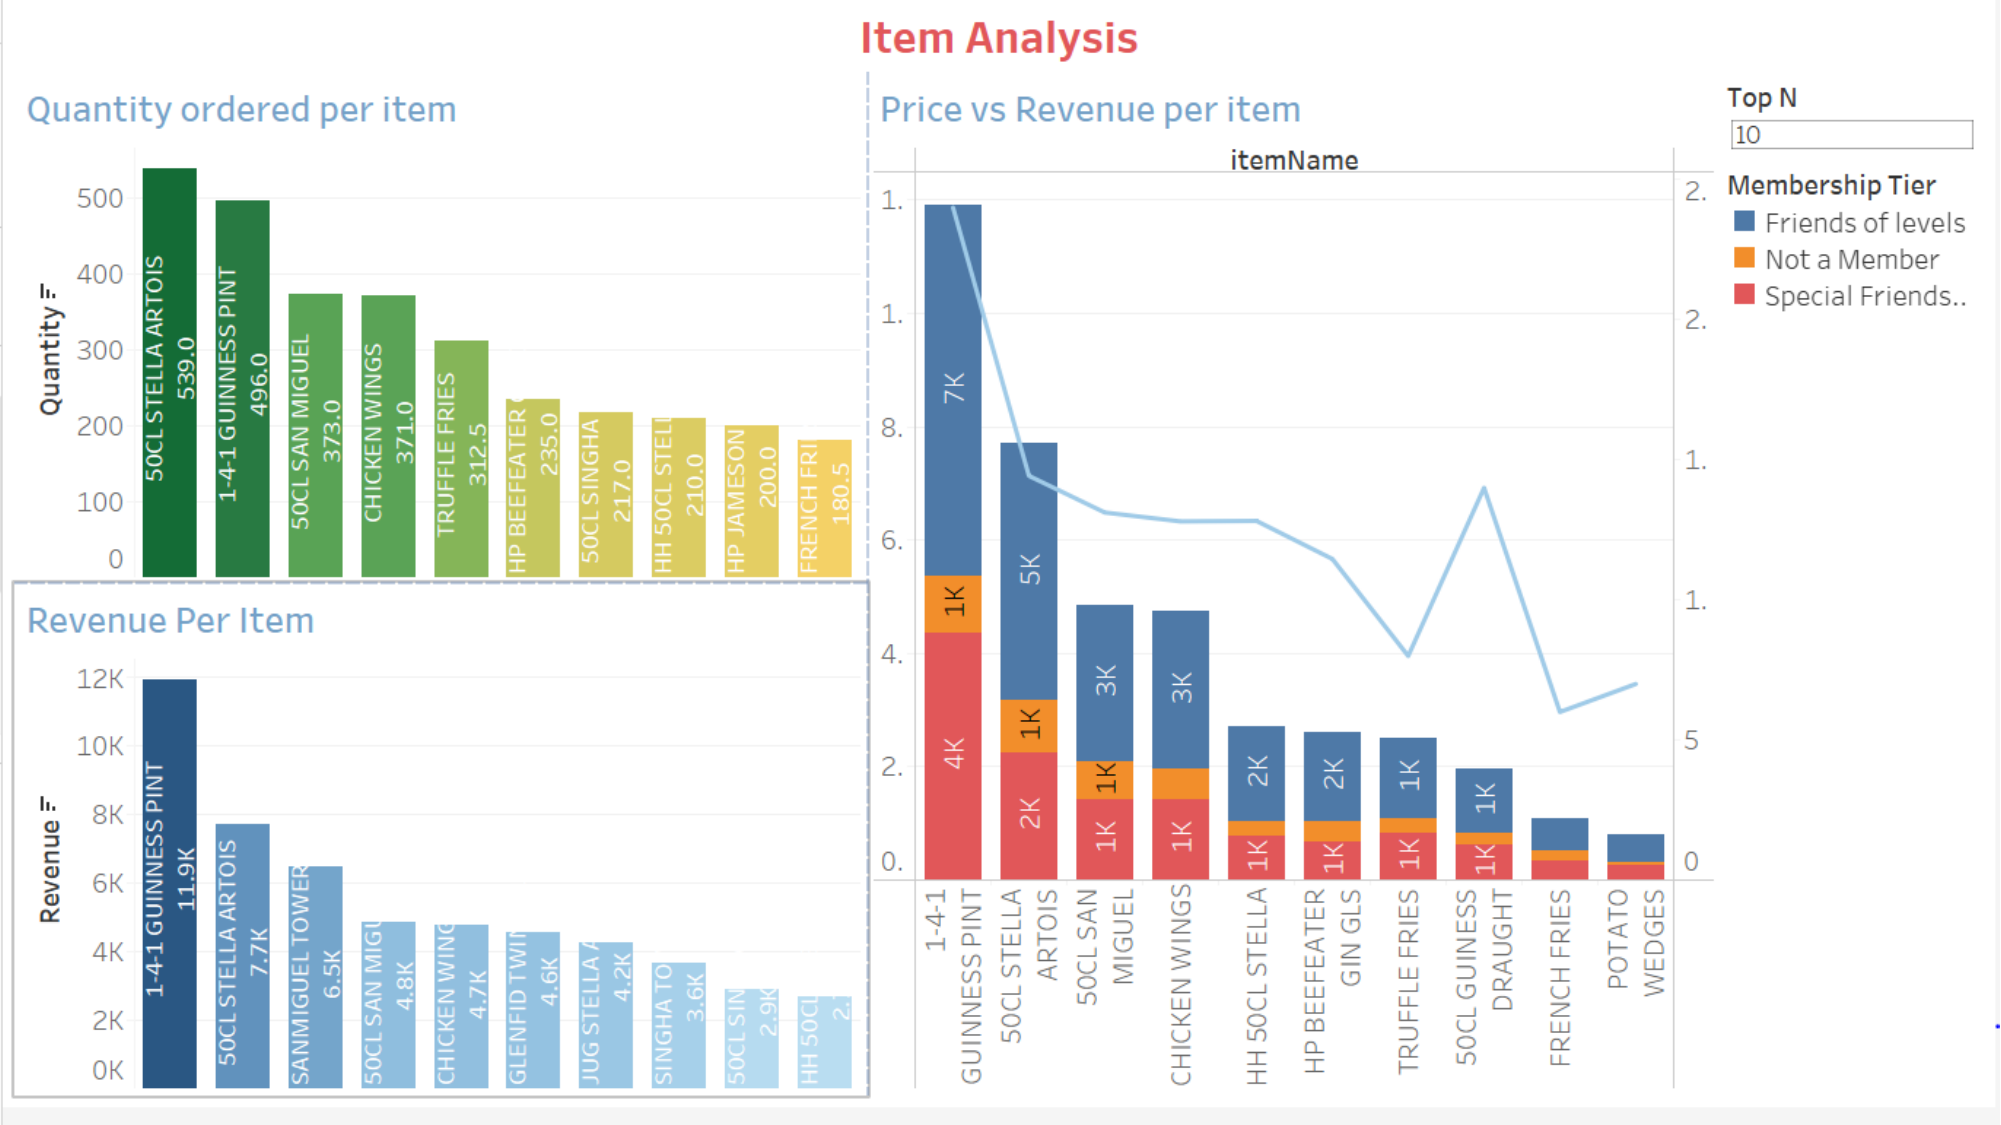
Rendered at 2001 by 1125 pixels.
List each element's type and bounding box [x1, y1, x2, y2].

list [0, 0, 2000, 1125]
